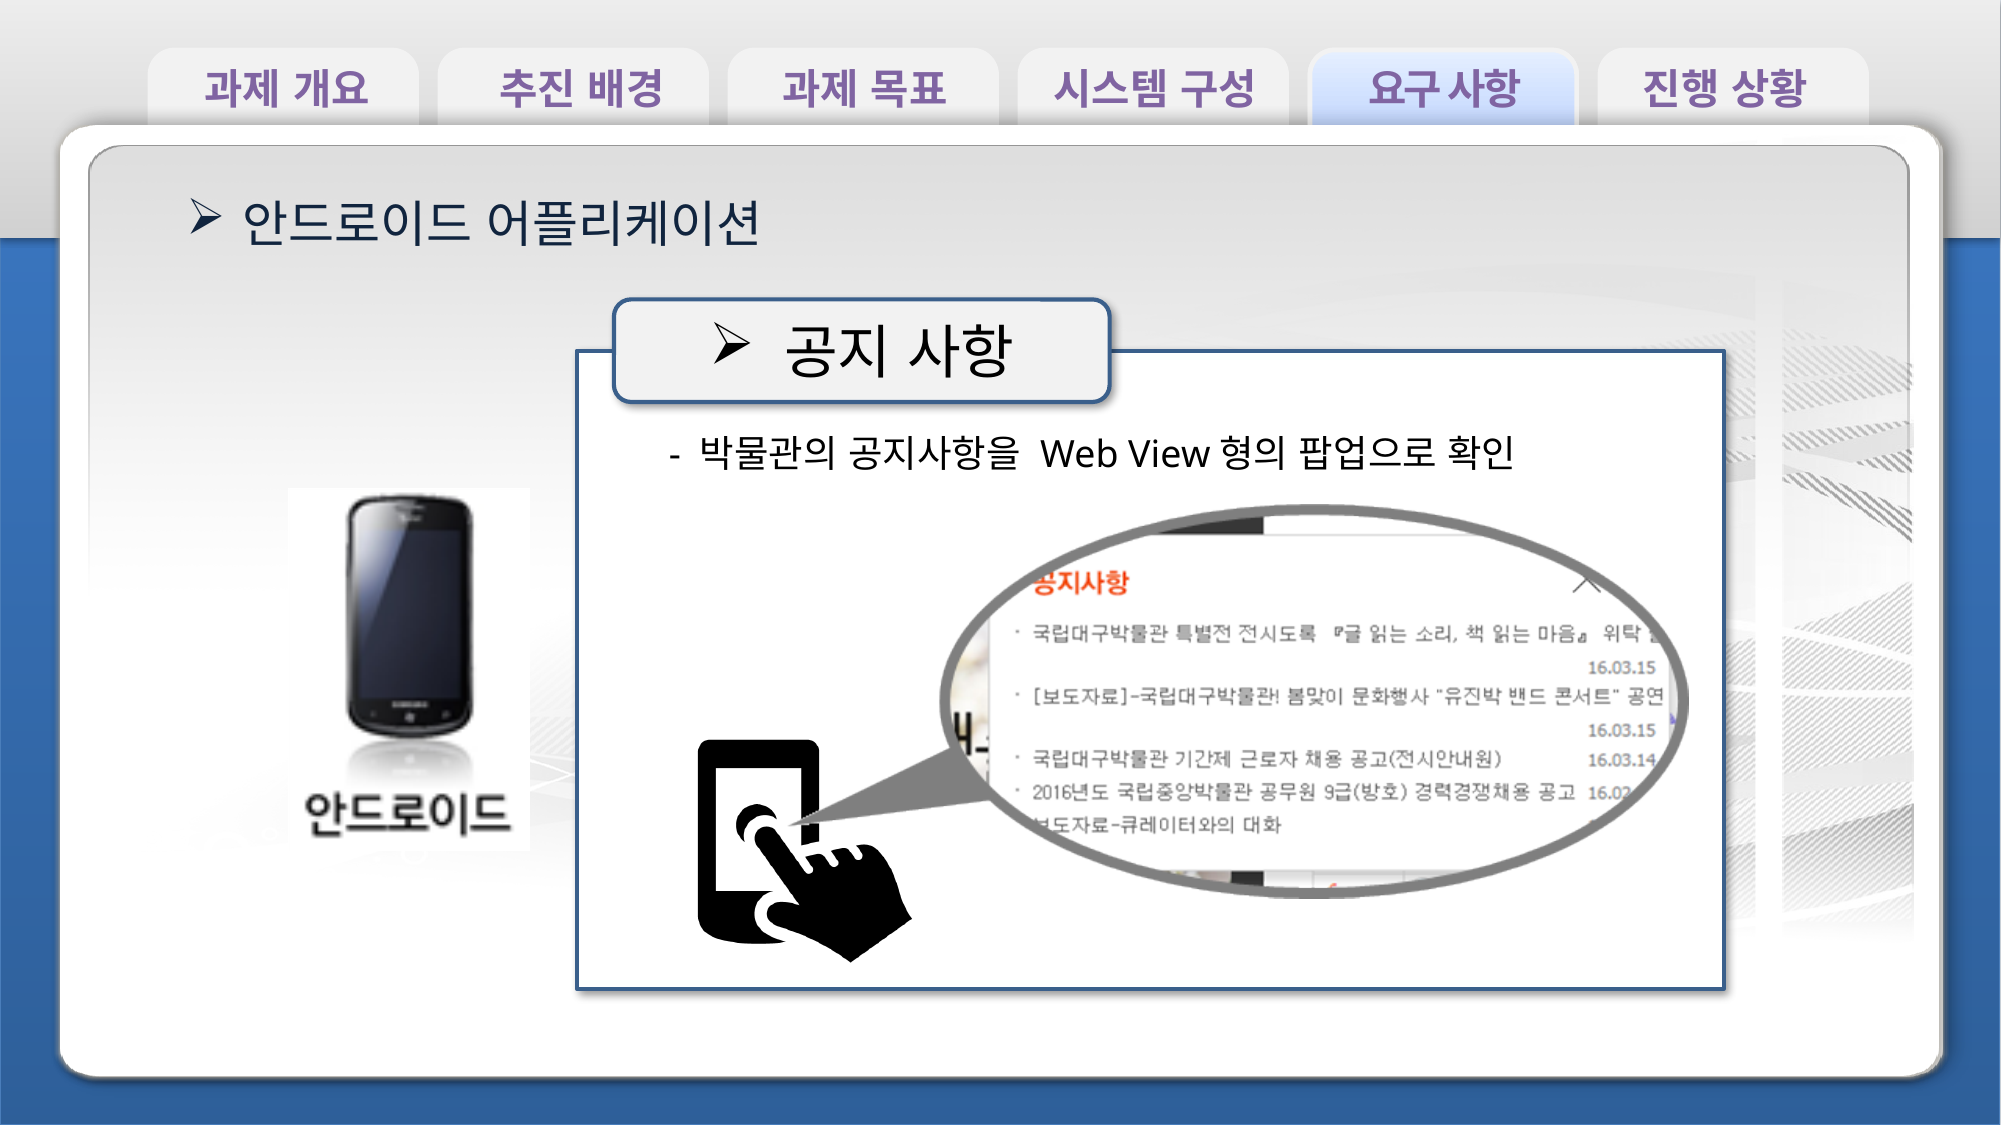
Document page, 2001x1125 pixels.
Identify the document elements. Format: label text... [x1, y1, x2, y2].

text_box 안드로이드 어플리케이션 [171, 185, 778, 261]
text_box 공지 사항 [611, 297, 1112, 405]
picture [0, 125, 2001, 1125]
text_box - 박물관의 공지사항을 Web View형의 팝업으로 확인 [654, 422, 1532, 483]
text_box [575, 349, 1726, 991]
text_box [182, 55, 1831, 122]
